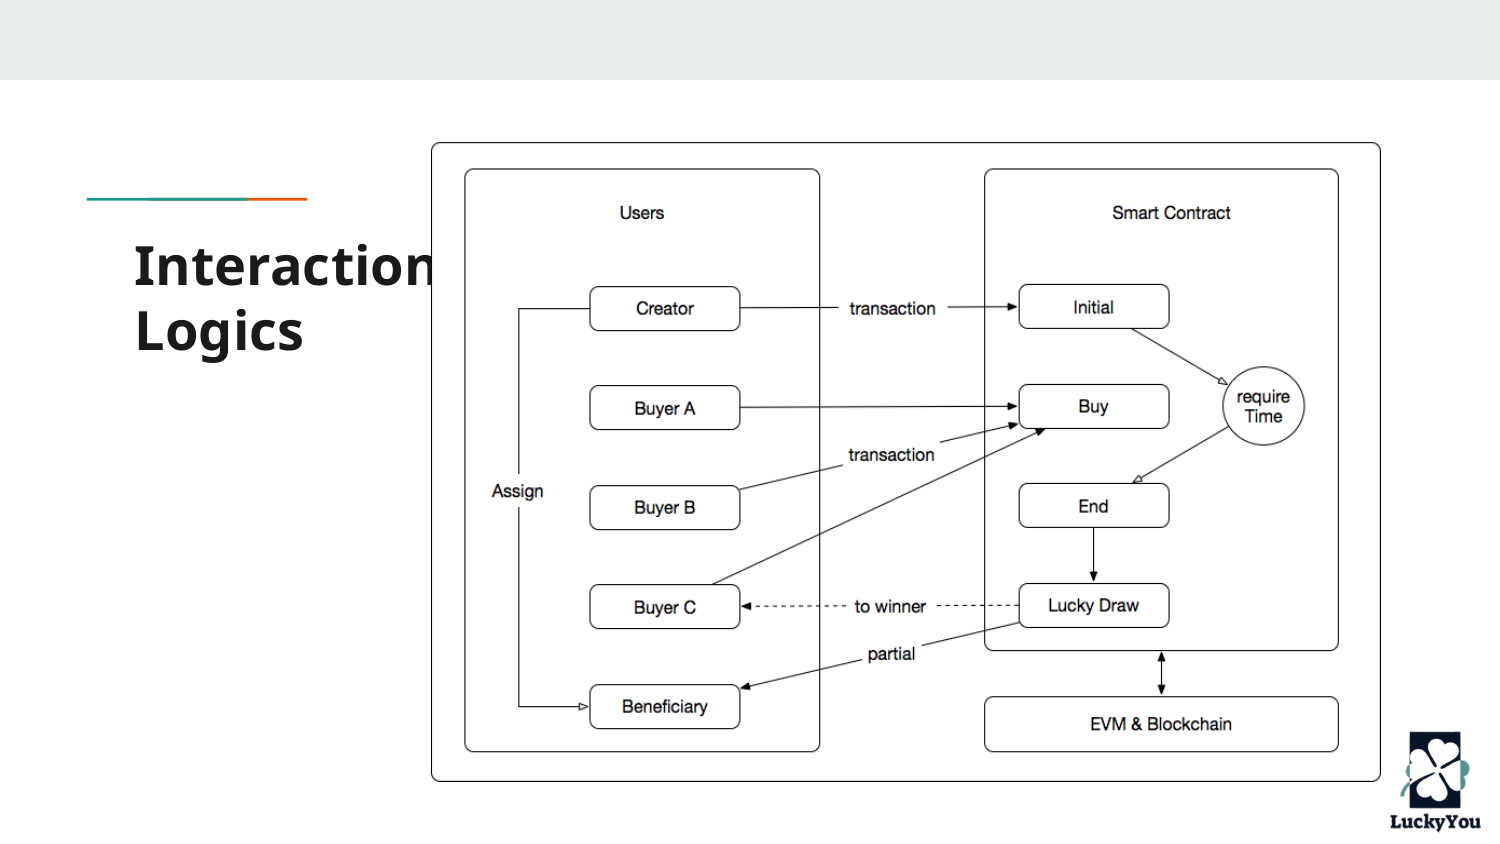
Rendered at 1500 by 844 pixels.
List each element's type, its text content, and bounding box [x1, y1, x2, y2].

picture [430, 141, 1488, 844]
title Interaction Logics [119, 216, 425, 400]
